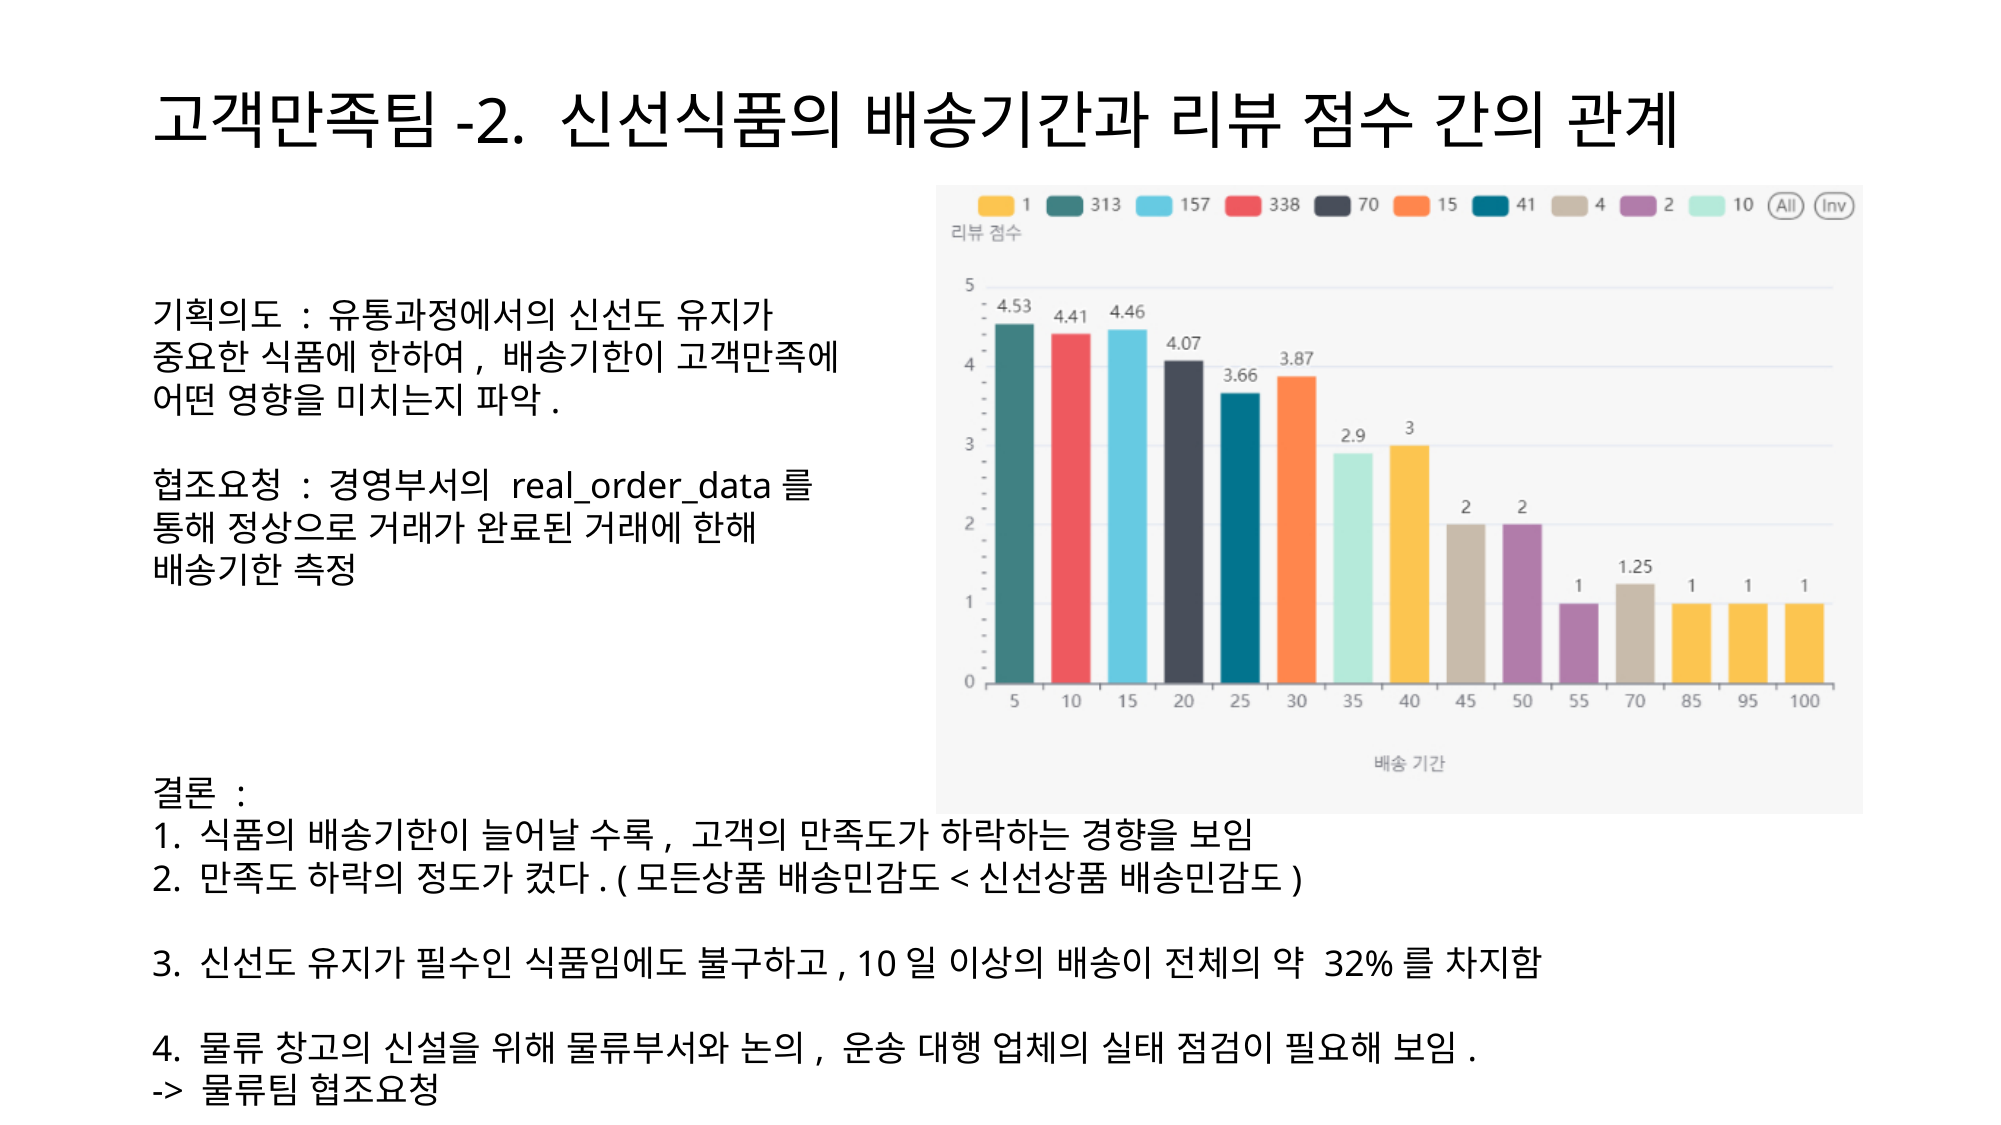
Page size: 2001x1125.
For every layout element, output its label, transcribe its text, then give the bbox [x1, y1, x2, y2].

text_box 기획의도 : 유통과정에서의 신선도 유지가 중요한 식품에 한하여, 배송기한이 고객만족에 어떤 영향을 미치는지 파악. 협조요청 : 경영부서의 real_order_data를 통해 정상으로 거래가 완료된 거래에 한해 배송기한 측정 [137, 285, 888, 598]
picture [936, 185, 1863, 814]
text_box 결론 : 1. 식품의 배송기한이 늘어날 수록, 고객의 만족도가 하락하는 경향을 보임 2. 만족도 하락의 정도가 컸다. (모든상품 배송민감도<신선상품 배송민감도) 3. 신선도 유지가 필수인 식품임에도 불구하고, 10일 이상의 배송이 전체의 약 32%를 차지함 4. 물류 창고의 신설을 위해 물류부서와 논의, 운송 대행 업체의 실태 점검이 필요해 보임. -> 물류팀 협조요청 [137, 763, 1660, 1119]
title 고객만족팀-2. 신선식품의 배송기간과 리뷰 점수 간의 관계 [137, 14, 1863, 232]
